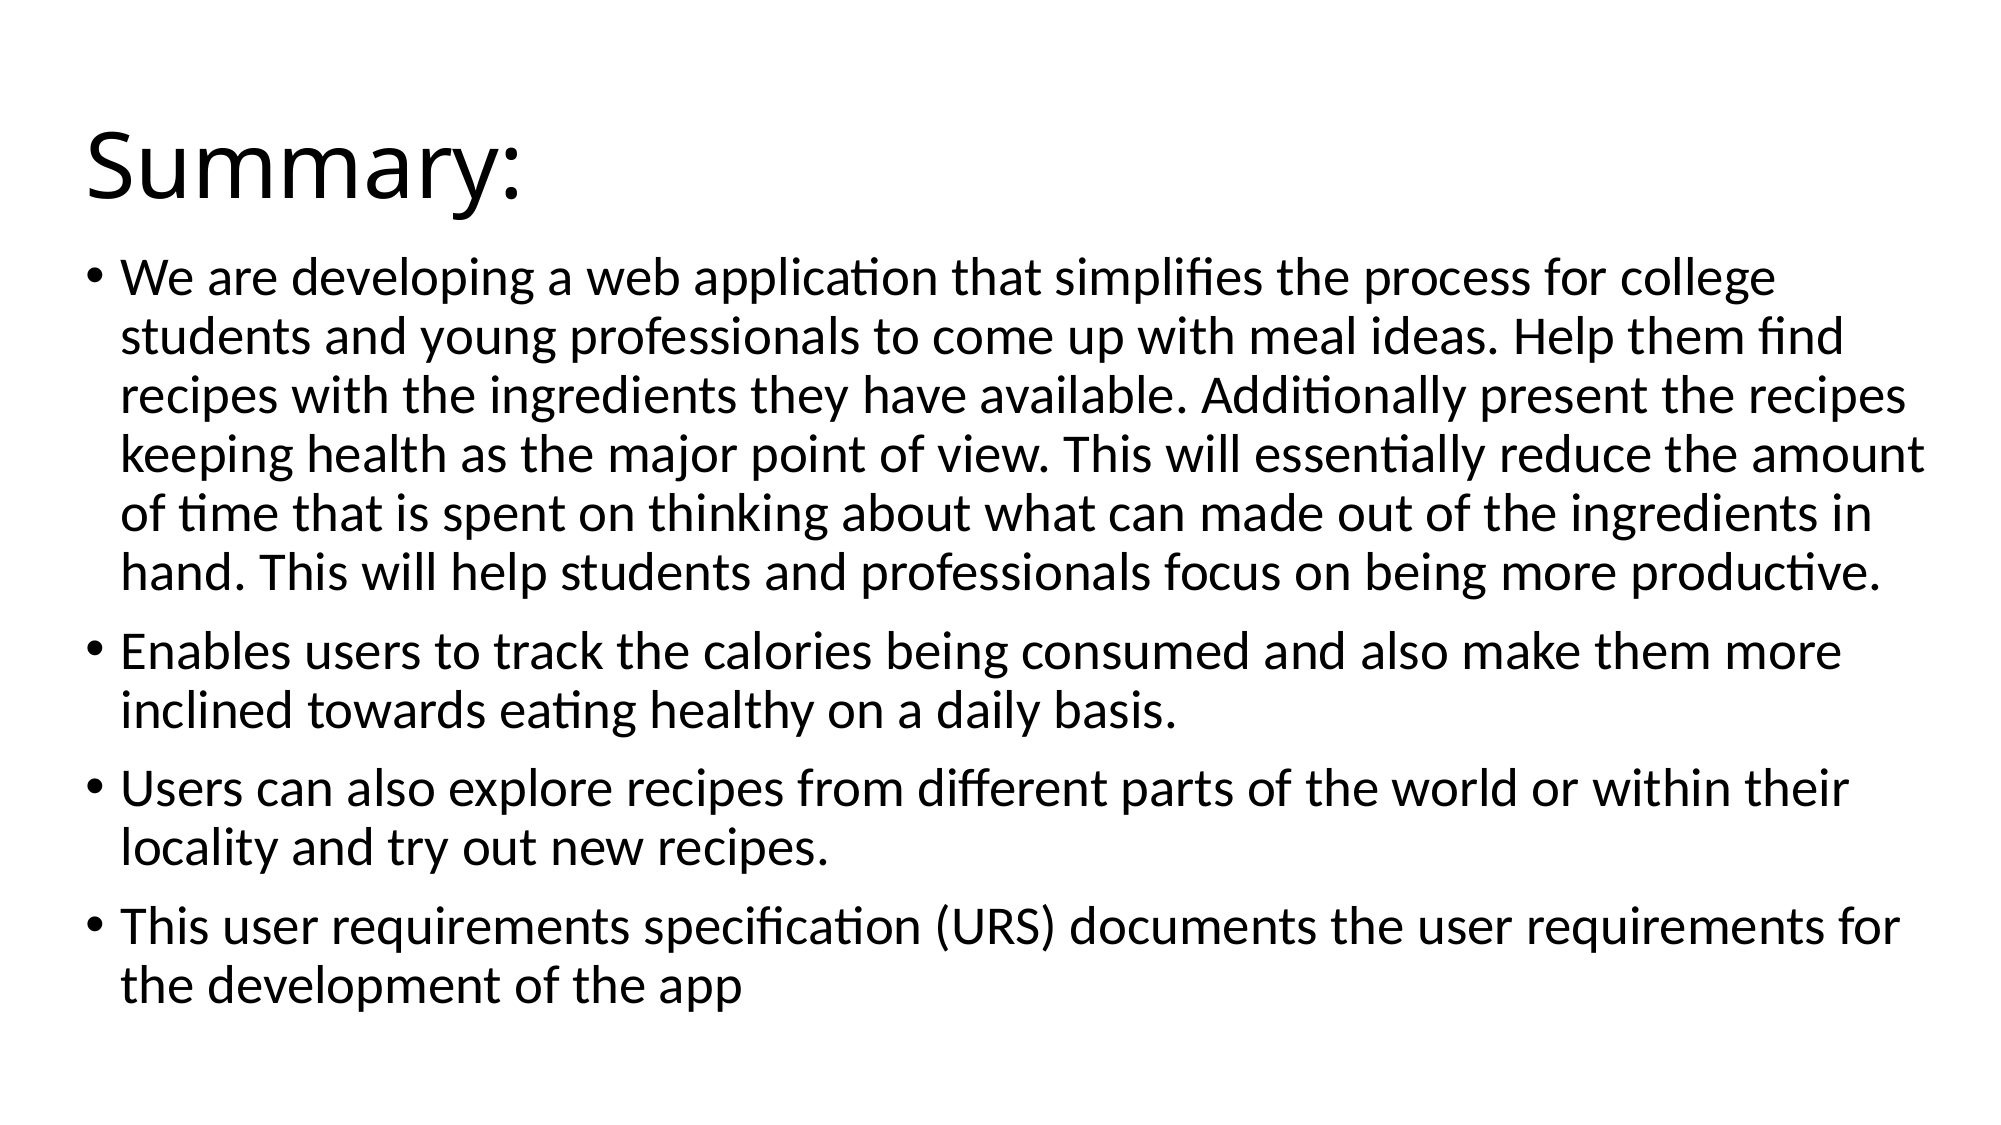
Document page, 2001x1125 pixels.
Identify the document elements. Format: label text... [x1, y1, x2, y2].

list We are developing a web application that simplifies the process for college students and young professionals to come up with meal ideas. Help them find recipes with the ingredients they have available. Additionally present the recipes keeping health as the major point of view. This will essentially reduce the amount of time that is spent on thinking about what can made out of the ingredients in hand. This will help students and professionals focus on being more productive. Enables users to track the calories being consumed and also make them more inclined towards eating healthy on a daily basis. Users can also explore recipes from different parts of the world or within their locality and try out new recipes. This user requirements specification (URS) documents the user requirements for the development of the app [70, 240, 1943, 1066]
title Summary: [70, 59, 1863, 240]
